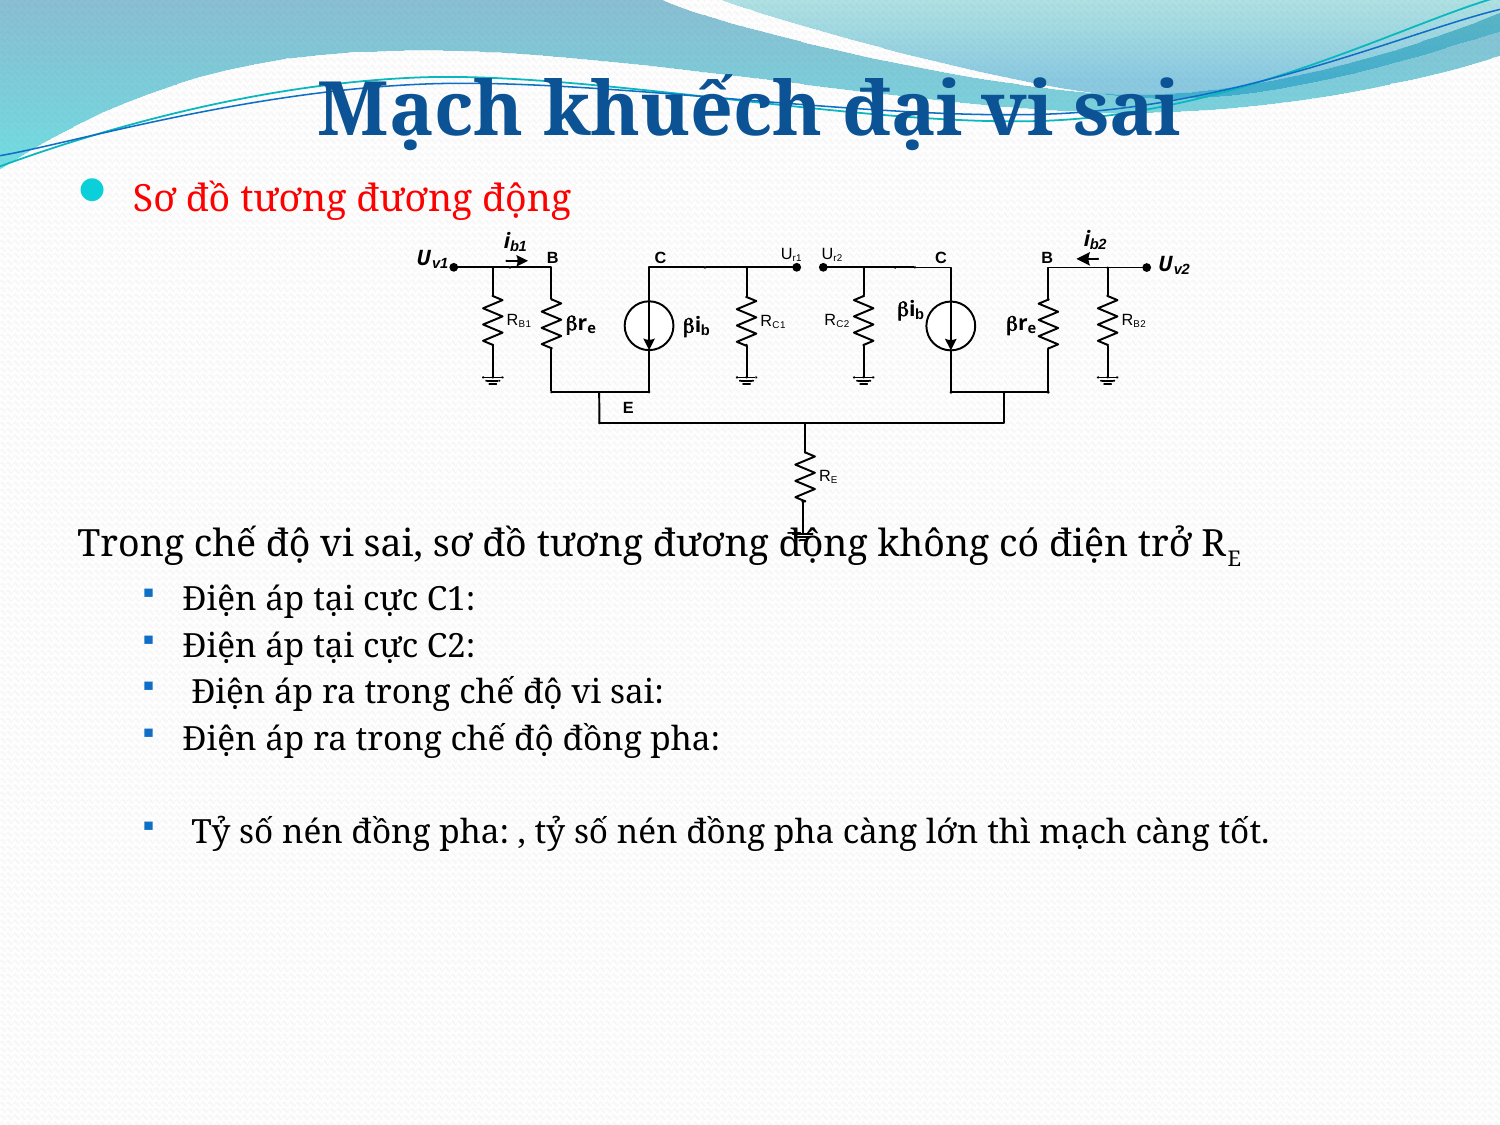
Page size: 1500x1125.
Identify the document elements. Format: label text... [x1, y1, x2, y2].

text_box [399, 212, 1204, 544]
text_box Mạch khuếch đại vi sai [74, 62, 1425, 151]
